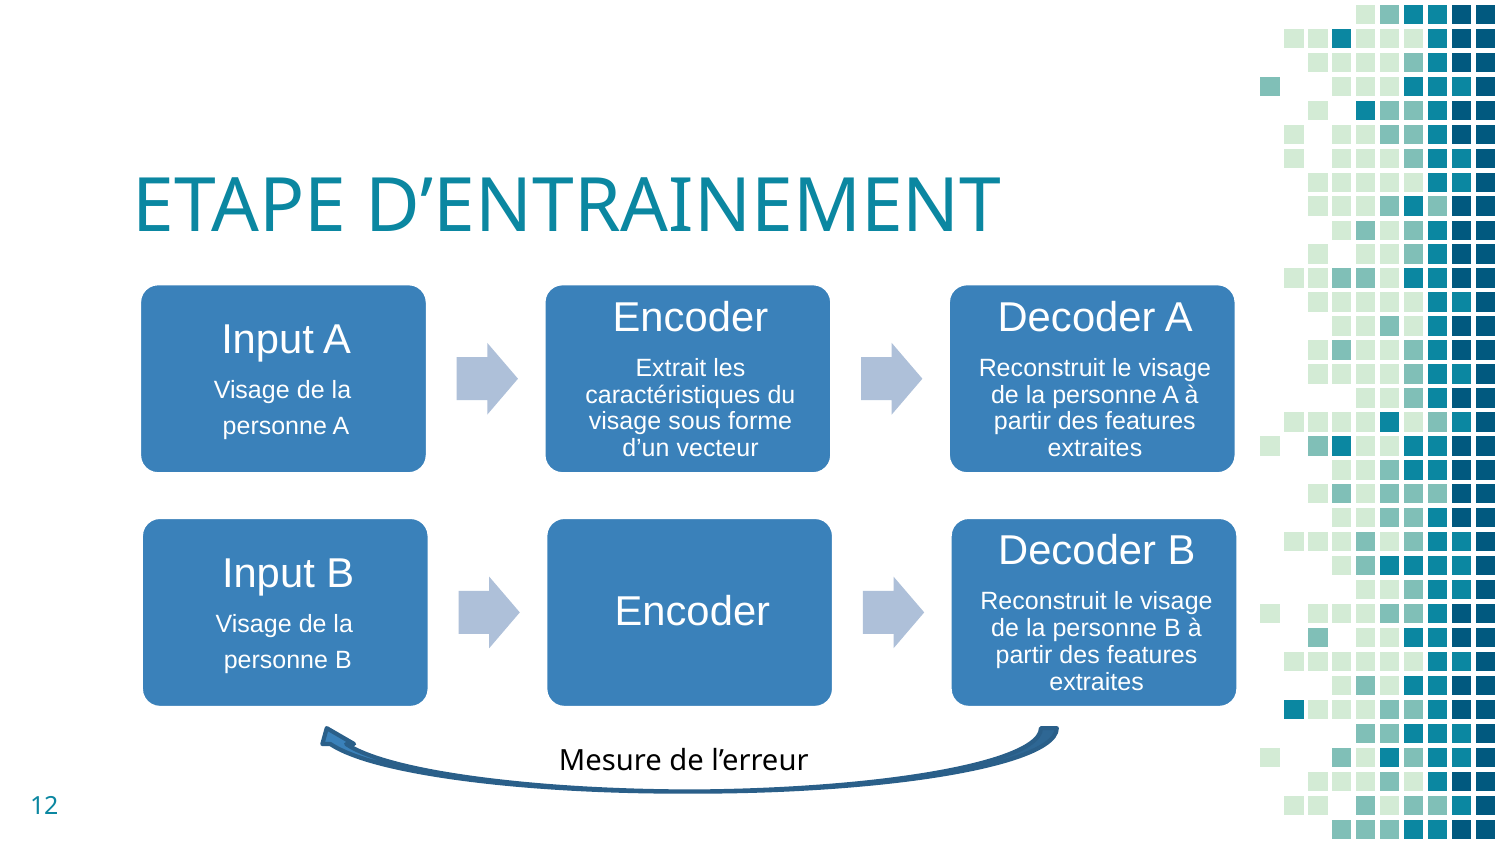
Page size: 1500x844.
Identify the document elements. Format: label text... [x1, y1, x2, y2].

slide_number 12 [15, 774, 105, 839]
text_box Mesure de l’erreur [501, 733, 867, 784]
title ETAPE D’ENTRAINEMENT [117, 121, 1227, 262]
text_box [320, 726, 1059, 794]
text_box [138, 516, 1241, 709]
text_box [137, 282, 1239, 475]
